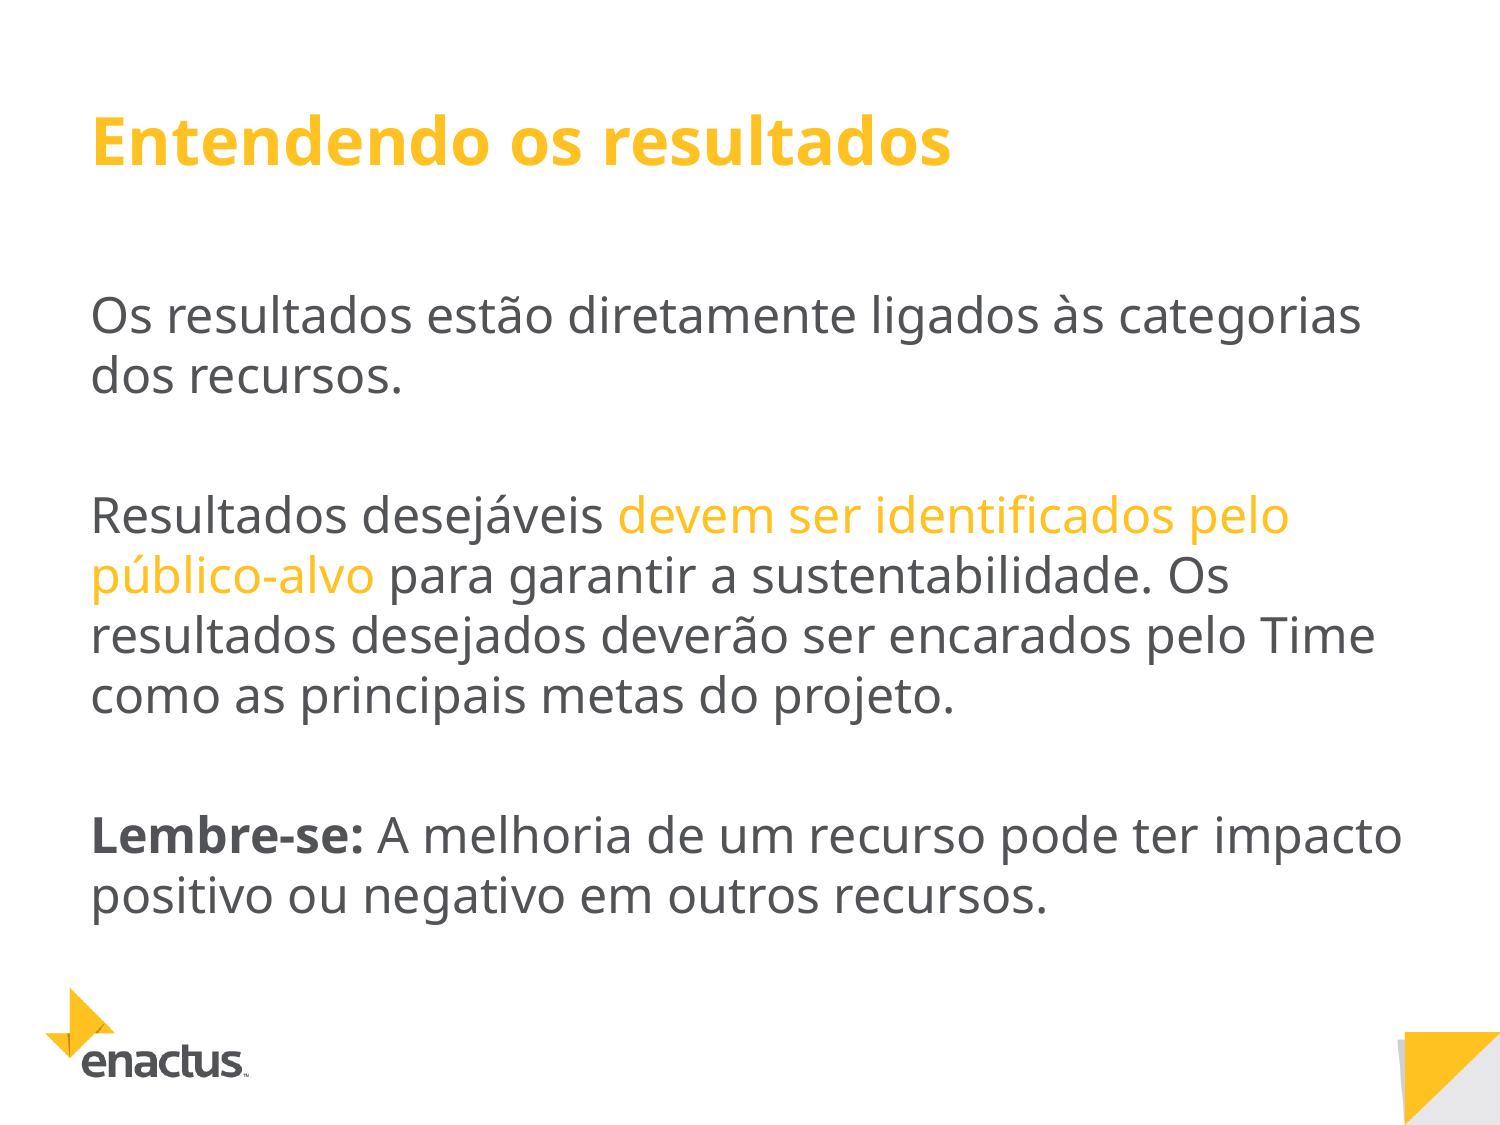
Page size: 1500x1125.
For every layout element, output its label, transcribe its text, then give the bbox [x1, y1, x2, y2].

list Os resultados estão diretamente ligados às categorias dos recursos. Resultados desejáveis devem ser identificados pelo público-alvo para garantir a sustentabilidade. Os resultados desejados deverão ser encarados pelo Time como as principais metas do projeto. Lembre-se: A melhoria de um recurso pode ter impacto positivo ou negativo em outros recursos. [75, 276, 1426, 1019]
title Entendendo os resultados [75, 45, 1425, 233]
picture [0, 978, 1500, 1125]
